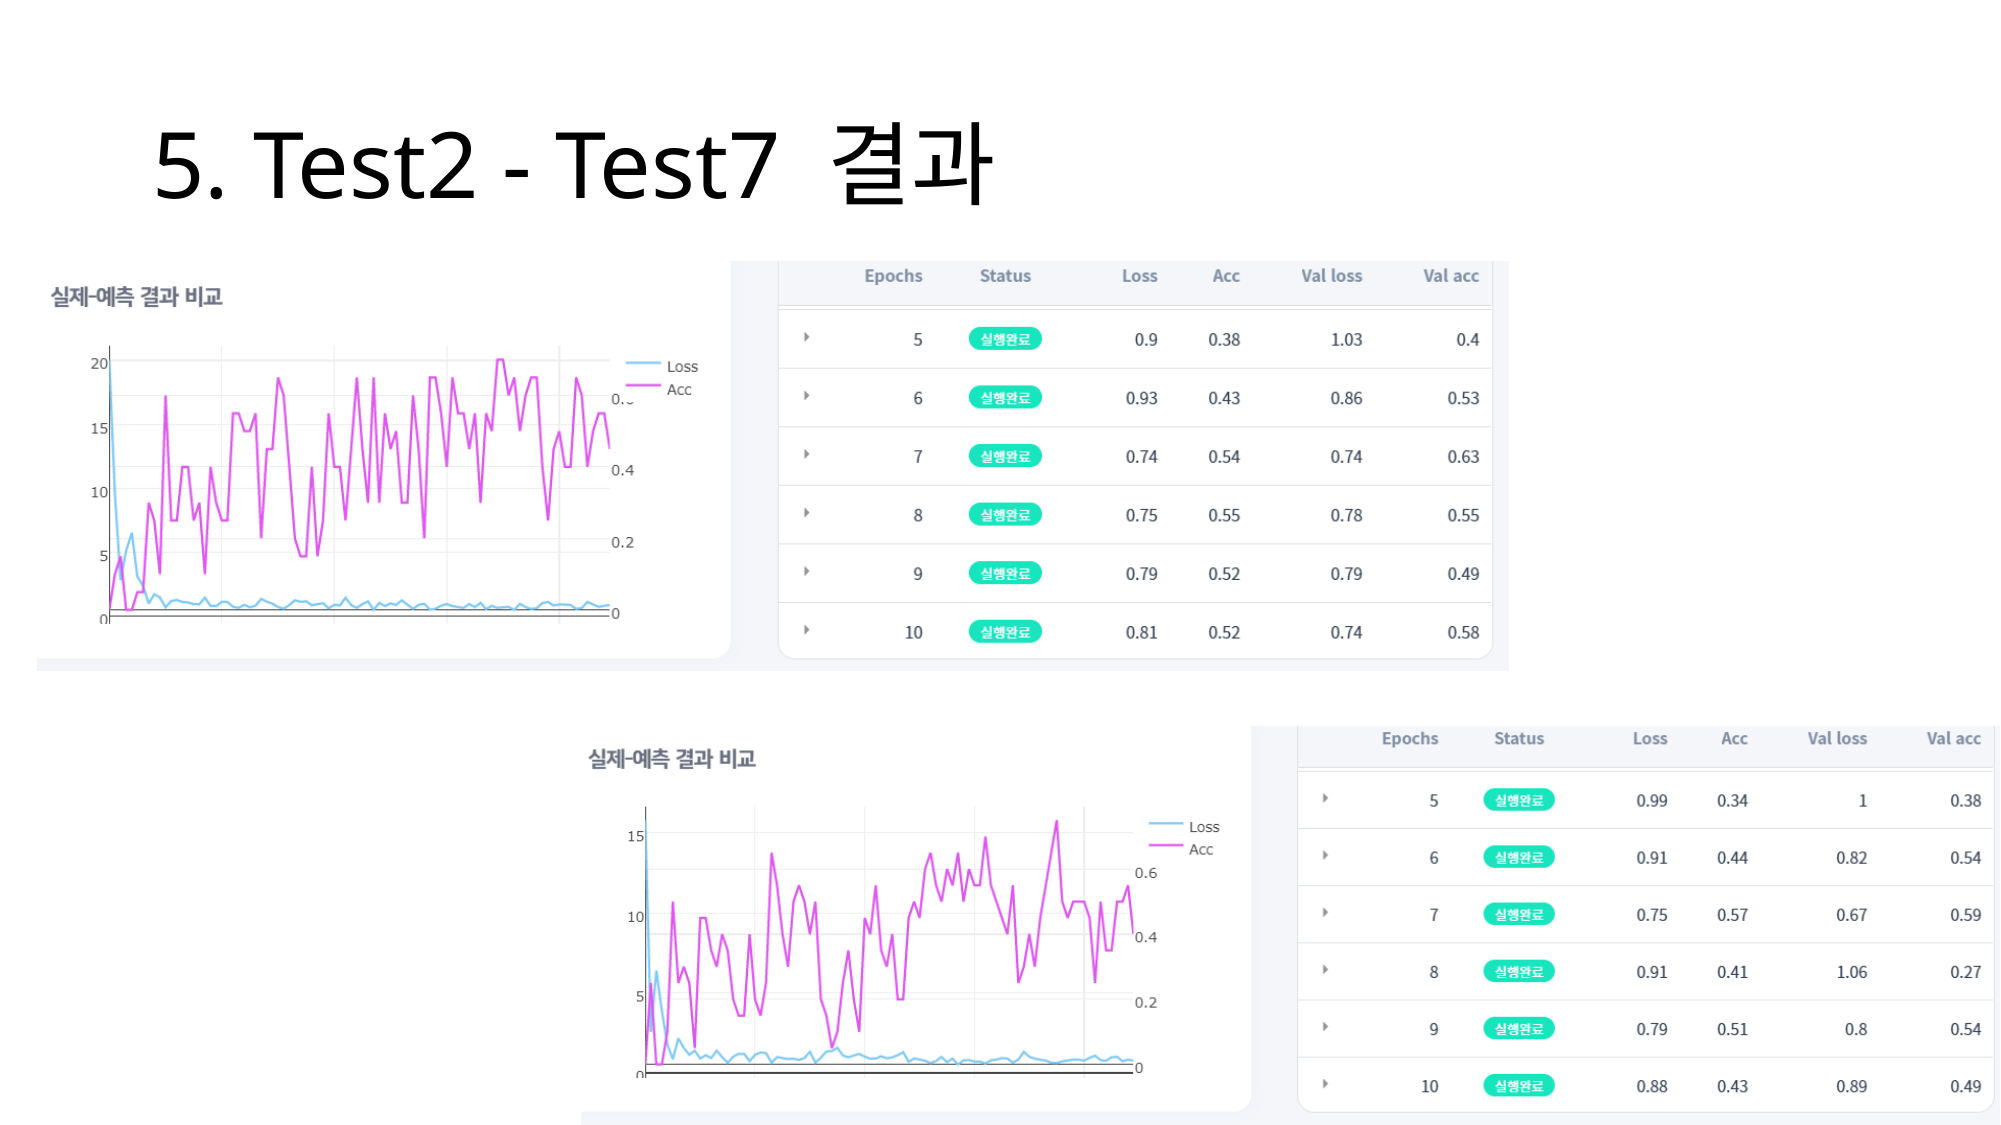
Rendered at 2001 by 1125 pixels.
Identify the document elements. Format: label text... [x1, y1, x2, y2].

title 5. Test2 - Test7 결과 [137, 59, 1938, 278]
picture [581, 726, 2000, 1125]
picture [37, 261, 1509, 671]
